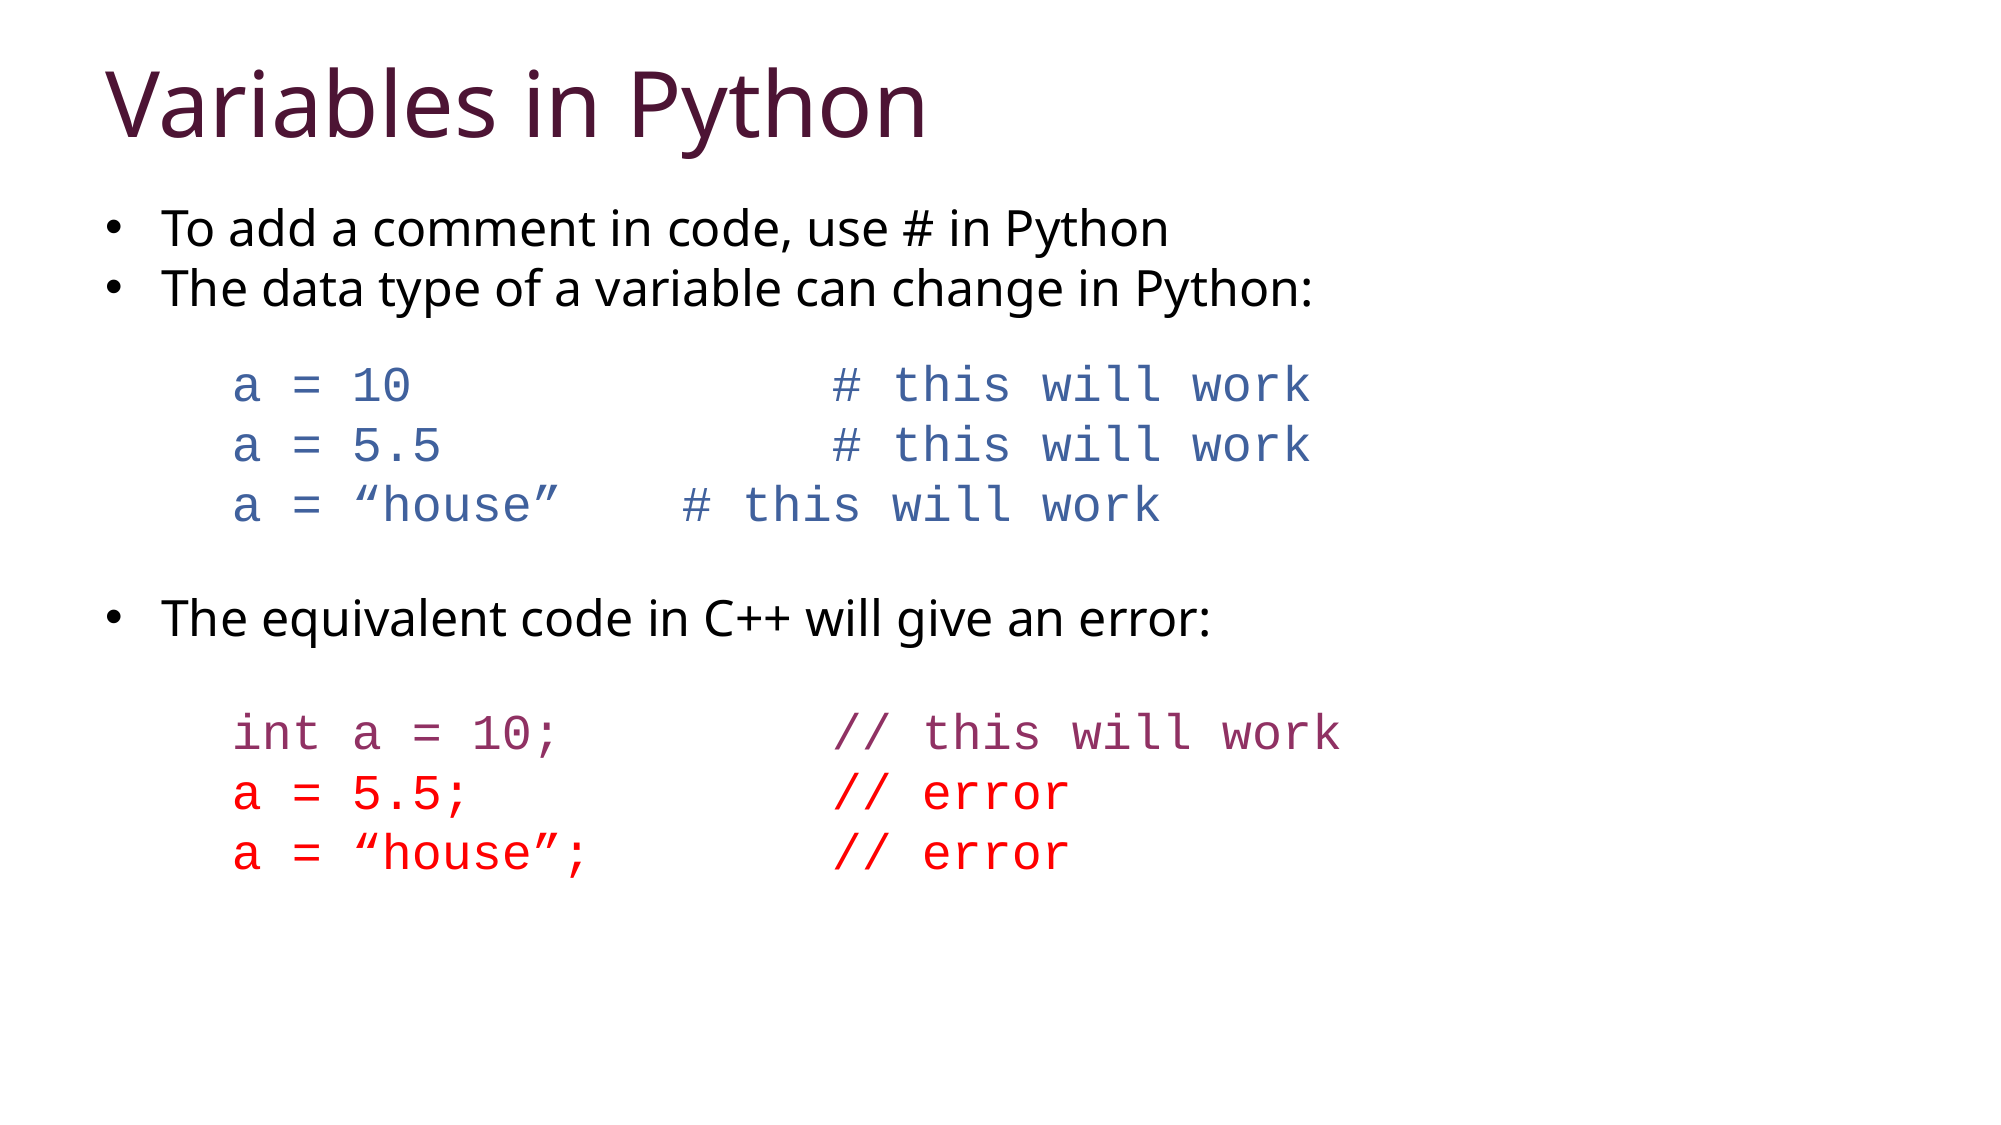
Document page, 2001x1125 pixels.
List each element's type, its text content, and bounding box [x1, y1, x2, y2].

text_box a = 10 # this will work a = 5.5 # this will work a = “house” # this will work [216, 343, 1367, 578]
text_box Variables in Python [90, 48, 1323, 164]
text_box The equivalent code in C++ will give an error: [90, 578, 1837, 681]
text_box int a = 10; // this will work a = 5.5; // error a = “house”; // error [216, 691, 1367, 912]
text_box To add a comment in code, use # in Python The data type of a variable can change in Python: [90, 189, 1837, 291]
